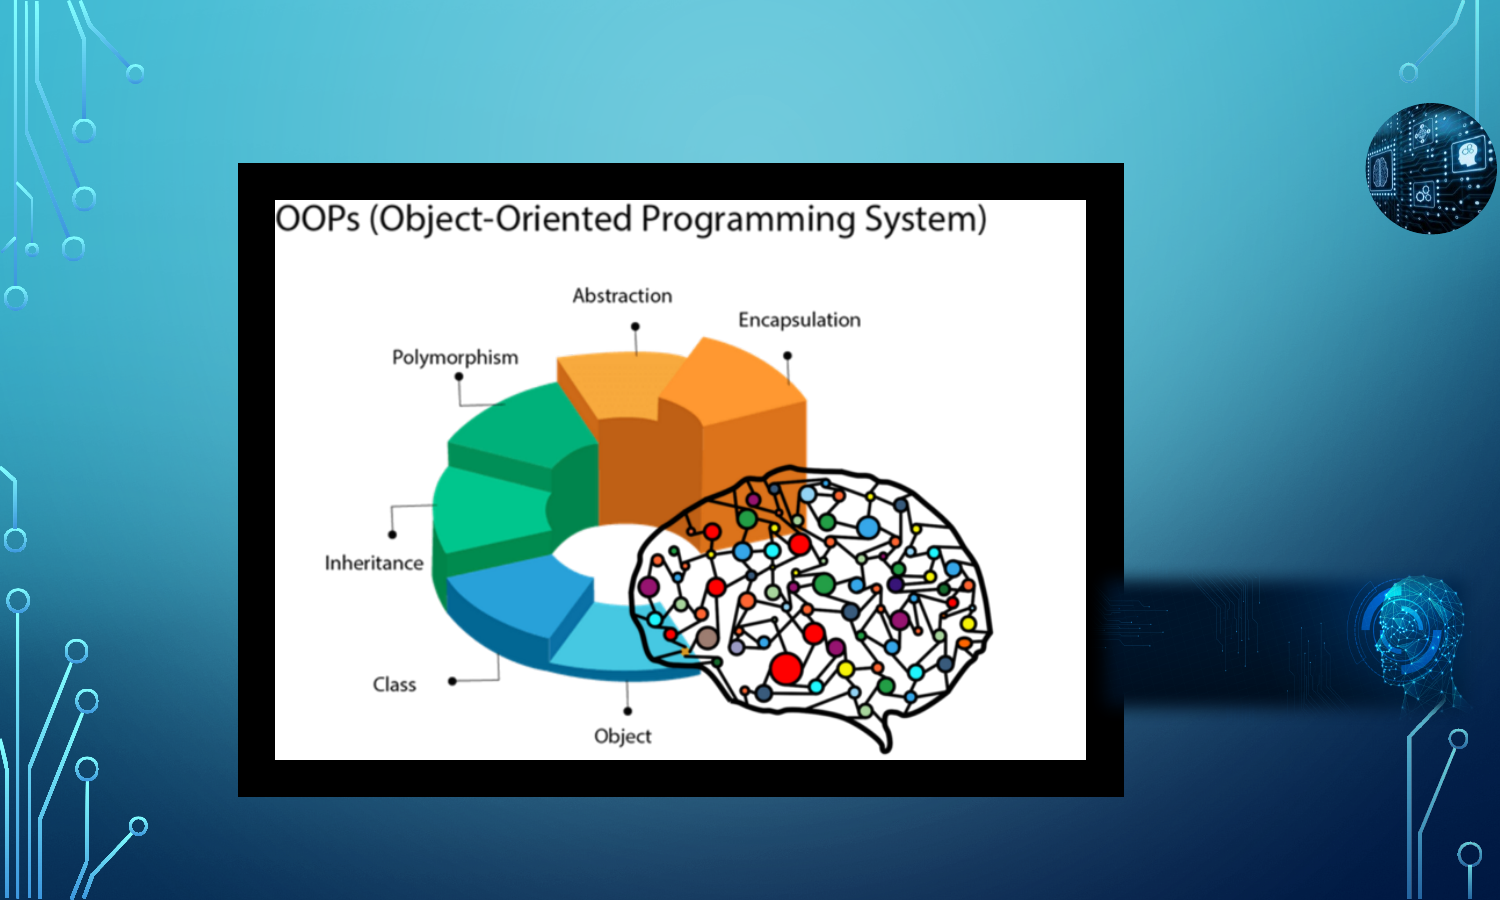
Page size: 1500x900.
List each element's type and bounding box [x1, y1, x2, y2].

picture [1087, 562, 1482, 726]
text_box [1299, 24, 1500, 313]
list [274, 199, 1087, 761]
